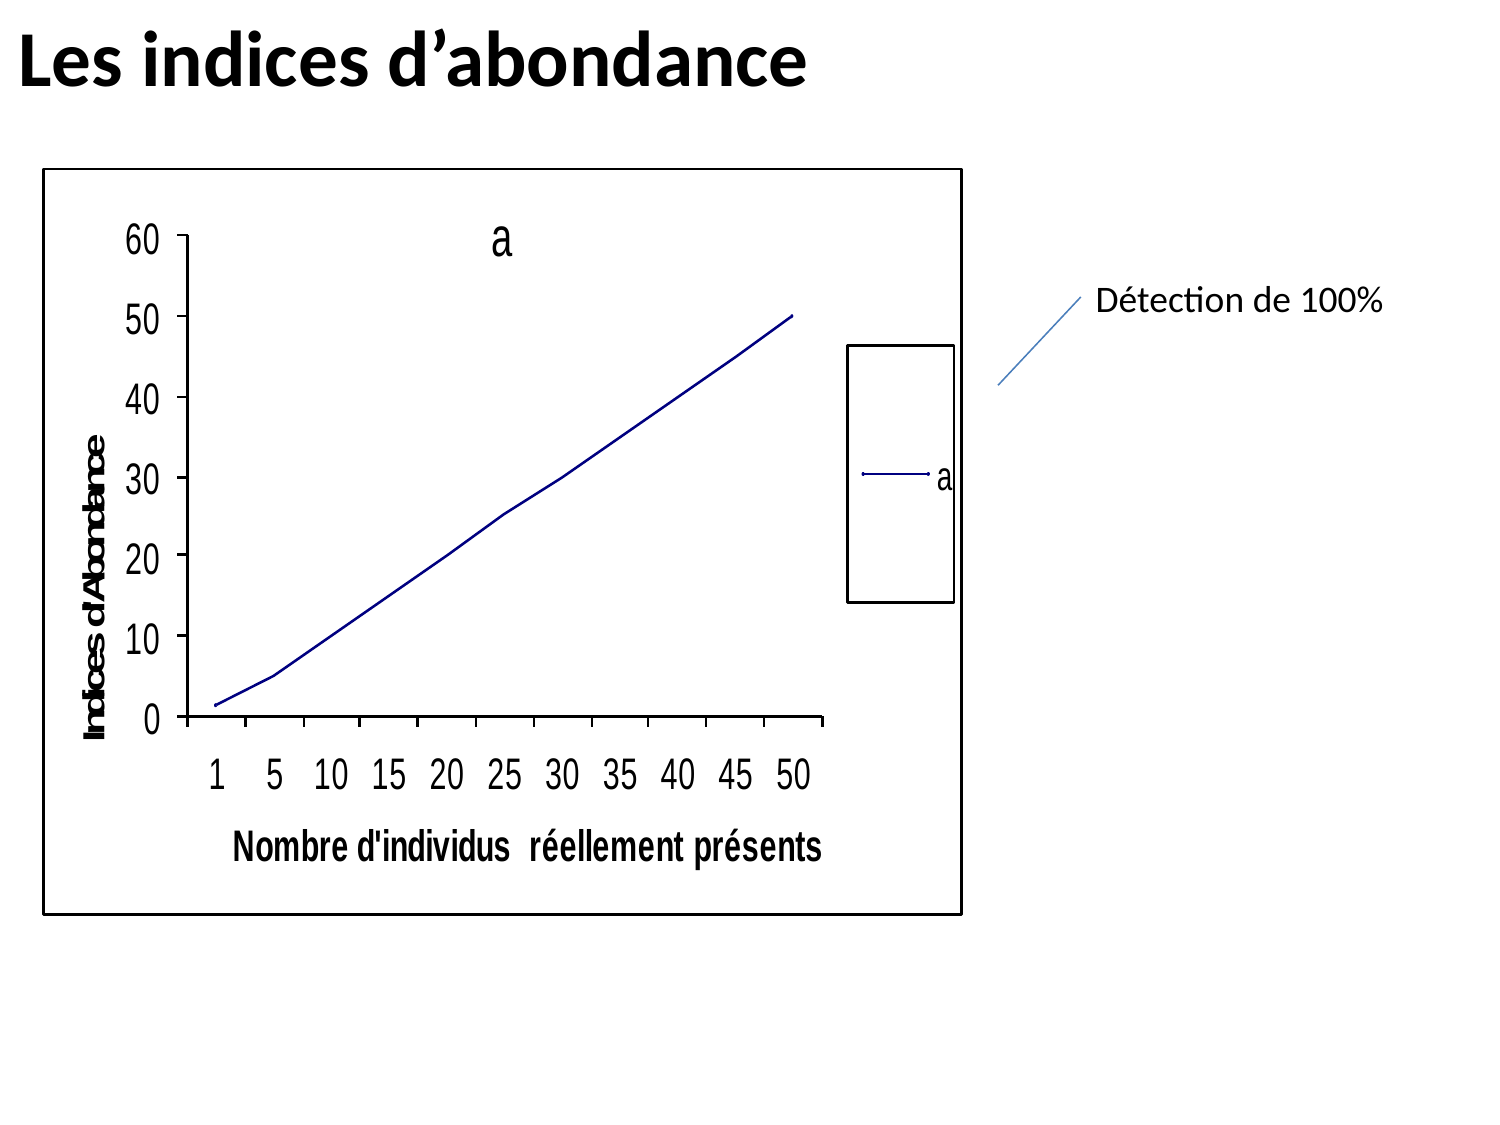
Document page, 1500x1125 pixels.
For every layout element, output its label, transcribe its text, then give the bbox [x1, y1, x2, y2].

text_box Les indices d’abondance [3, 0, 825, 110]
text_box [997, 297, 1081, 386]
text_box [29, 148, 974, 932]
text_box Détection de 100% [1080, 267, 1500, 327]
